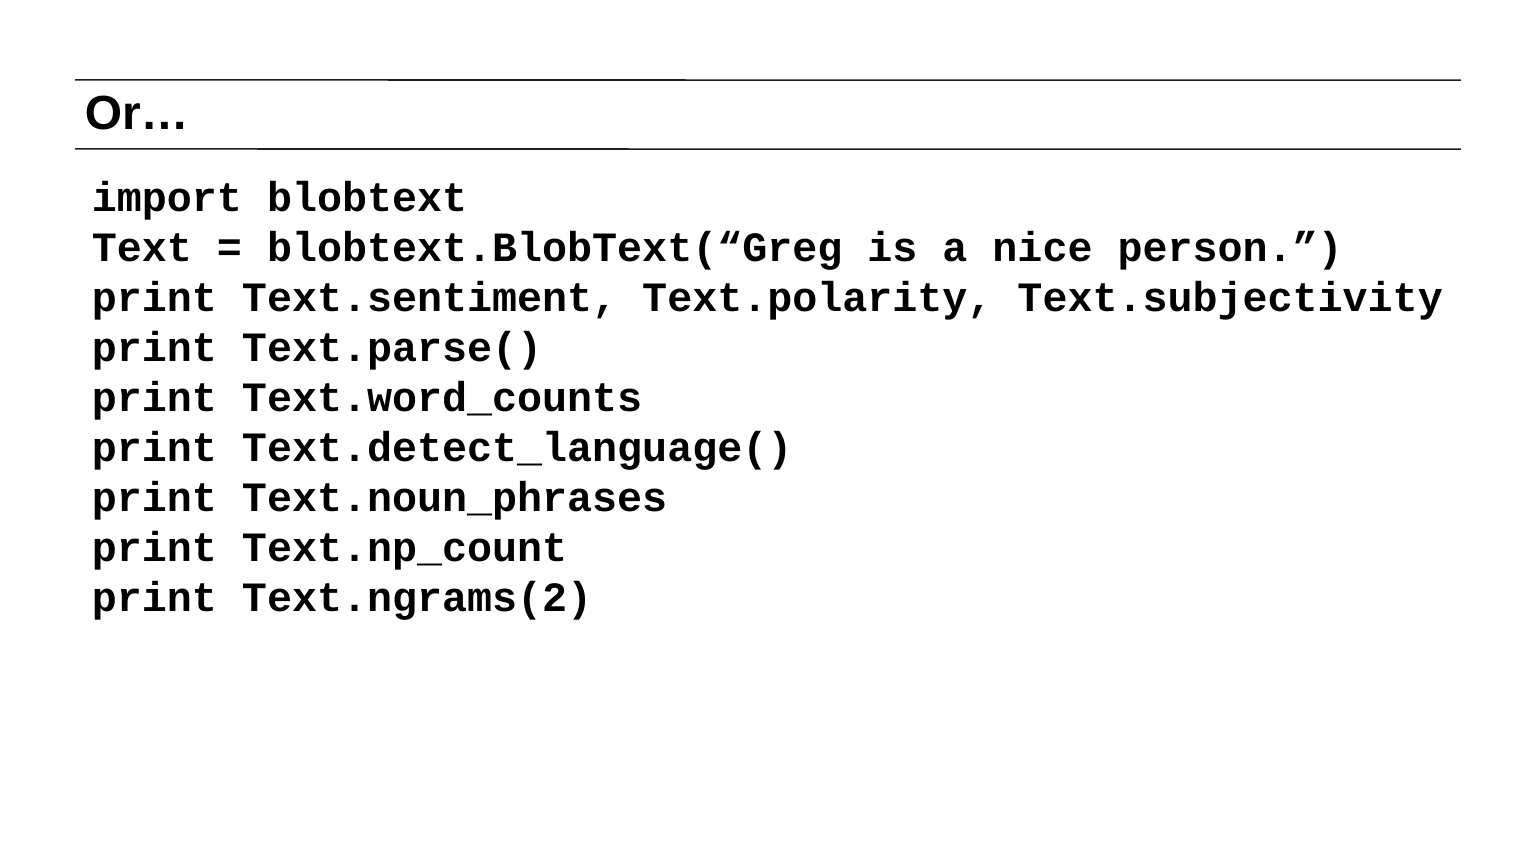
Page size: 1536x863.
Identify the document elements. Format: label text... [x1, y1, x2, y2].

title Or… [76, 82, 1369, 160]
list import blobtext Text = blobtext.BlobText(“Greg is a nice person.”) print Text.sentiment, Text.polarity, Text.subjectivity print Text.parse() print Text.word_counts print Text.detect_language() print Text.noun_phrases print Text.np_count print Text.ngrams(2) [76, 160, 1460, 823]
